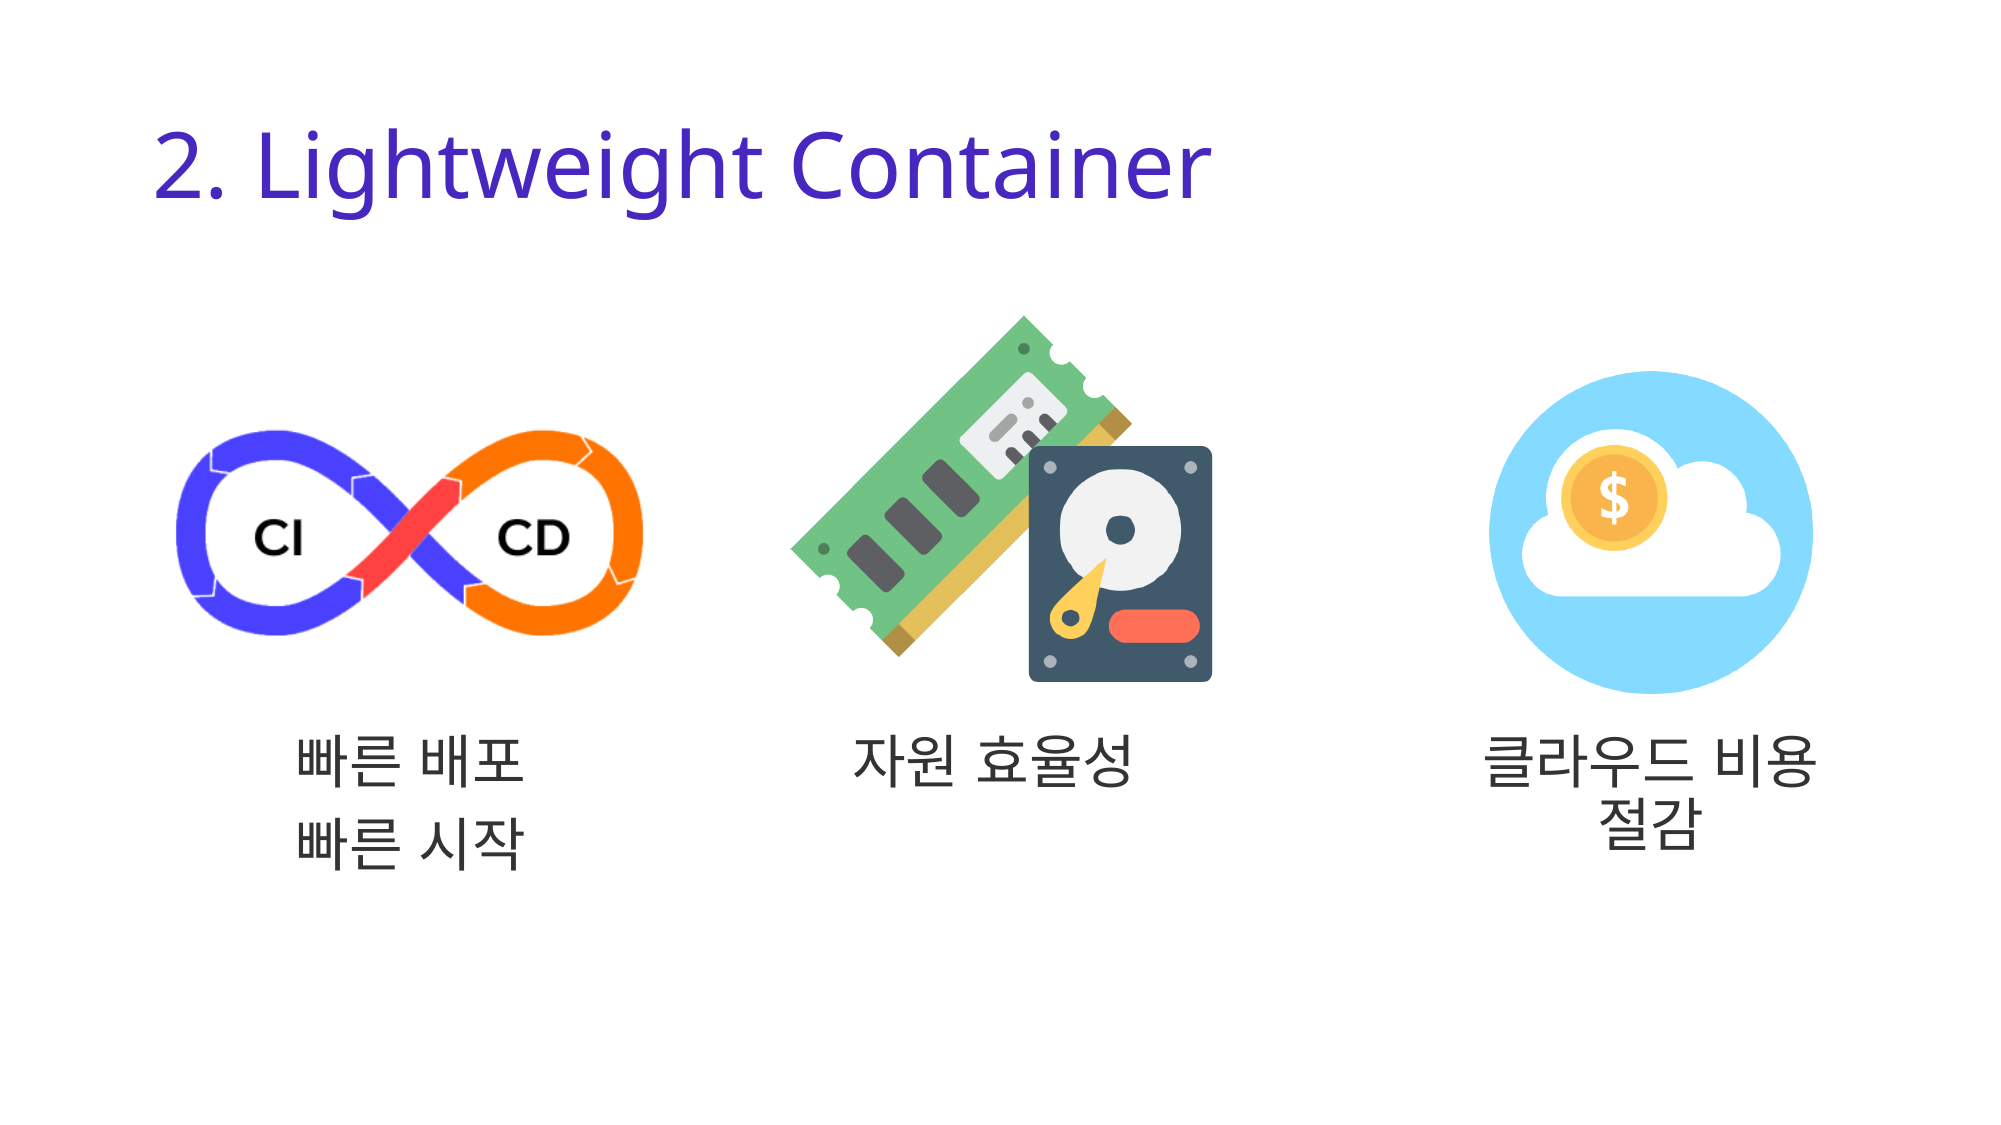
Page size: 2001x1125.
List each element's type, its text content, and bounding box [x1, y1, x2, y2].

text_box 자원 효율성 [790, 725, 1198, 961]
text_box 클라우드 비용 절감 [1446, 725, 1855, 961]
picture [790, 315, 1238, 682]
picture [1489, 371, 1813, 695]
text_box 빠른 배포 빠른 시작 [206, 725, 615, 961]
title 2. Lightweight Container [137, 59, 1863, 278]
picture [169, 421, 652, 644]
